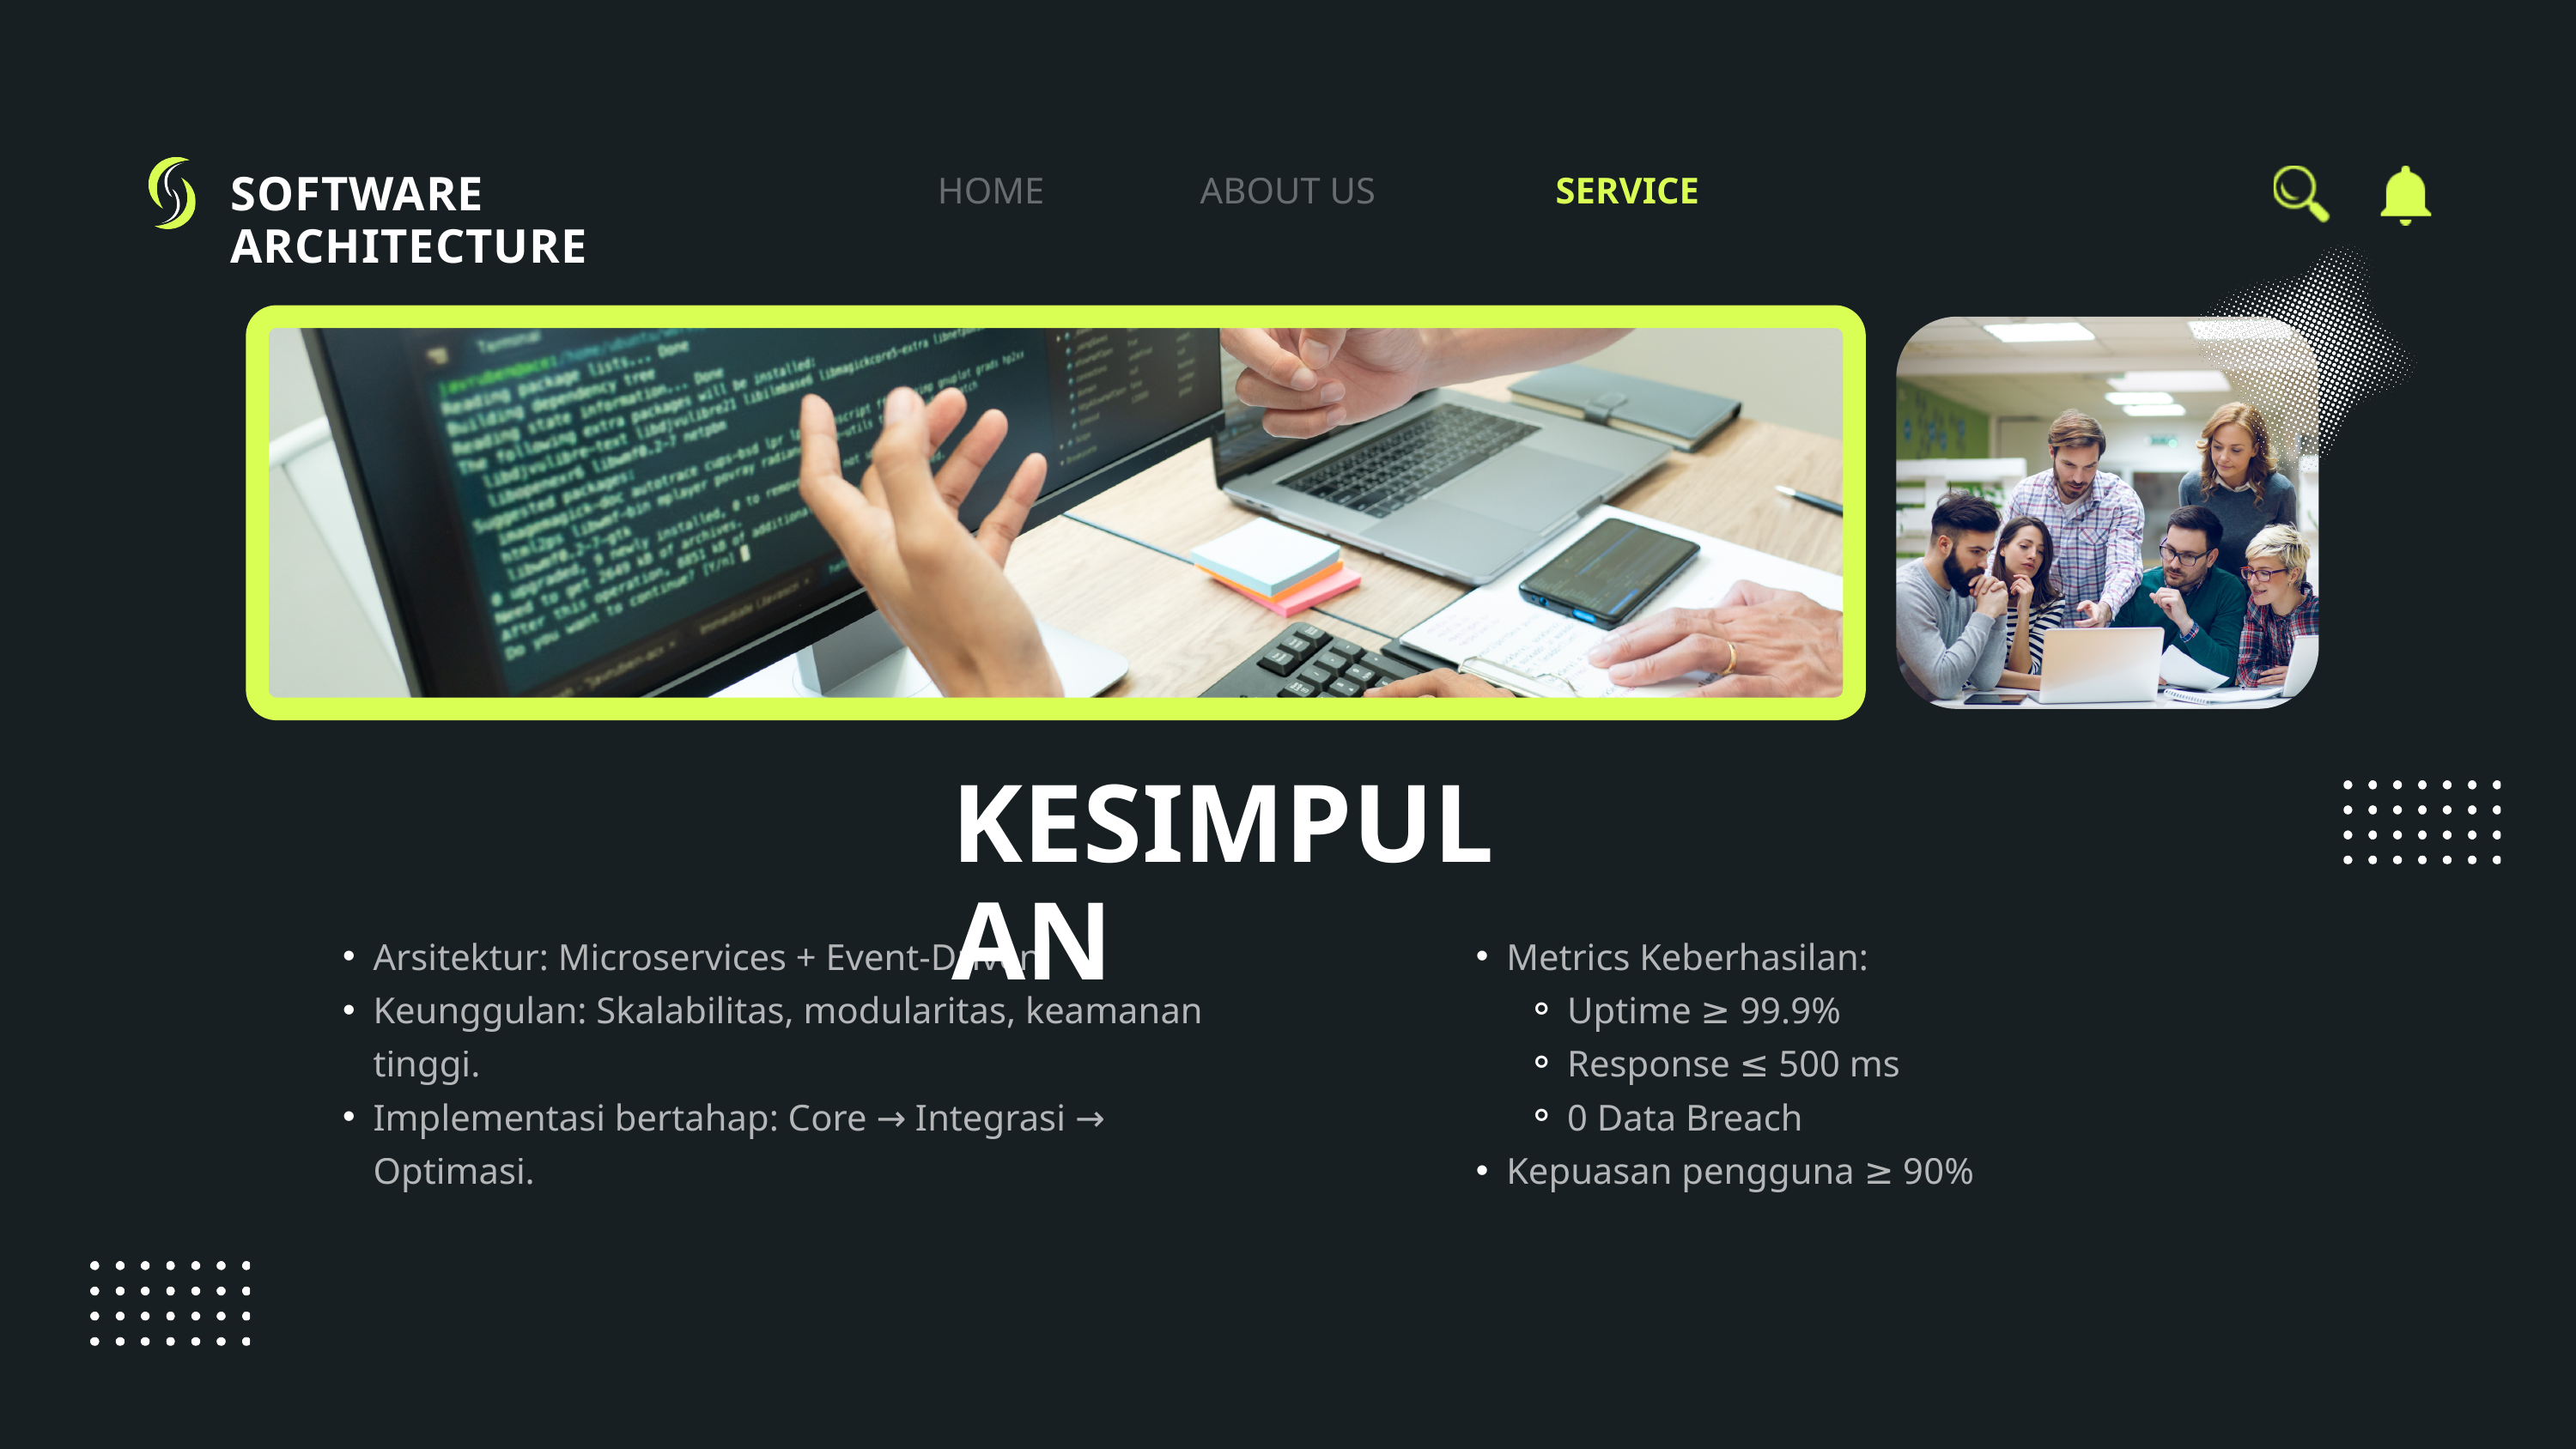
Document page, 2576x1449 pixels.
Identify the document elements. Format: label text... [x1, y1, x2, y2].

text_box [2343, 780, 2501, 864]
text_box [2190, 242, 2417, 476]
text_box ABOUT US [1128, 175, 1461, 211]
text_box [144, 153, 196, 229]
text_box Arsitektur: Microservices + Event-Driven Keunggulan: Skalabilitas, modularitas, keamanan tinggi. Implementasi bertahap: Core → Integrasi → Optimasi. [312, 923, 1273, 1300]
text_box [1896, 316, 2319, 710]
text_box KESIMPULAN [951, 765, 1526, 1002]
text_box Metrics Keberhasilan: Uptime ≥ 99.9% Response ≤ 500 ms 0 Data Breach Kepuasan pengguna ≥ 90% [1445, 923, 2406, 1246]
text_box [2273, 166, 2333, 226]
text_box [2380, 166, 2432, 226]
text_box [90, 1261, 251, 1346]
text_box SERVICE [1473, 175, 1782, 211]
text_box SOFTWARE ARCHITECTURE [230, 168, 806, 272]
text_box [257, 316, 1855, 710]
text_box HOME [854, 175, 1128, 211]
